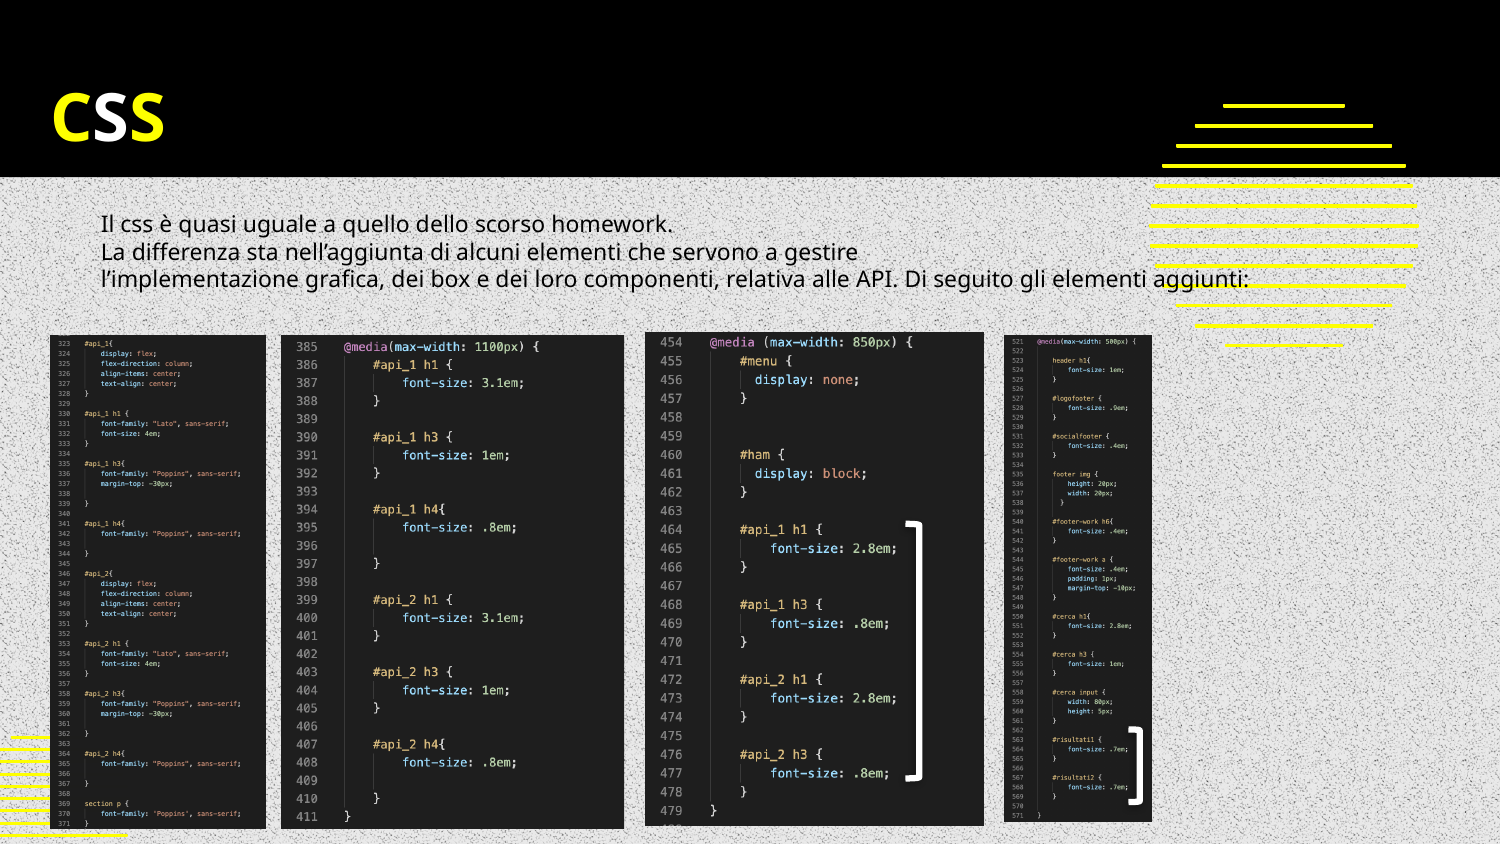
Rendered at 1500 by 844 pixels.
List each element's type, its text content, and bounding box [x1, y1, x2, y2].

text_box CSS [35, 67, 214, 163]
picture [0, 178, 1500, 844]
text_box Il css è quasi uguale a quello dello scorso homework. La differenza sta nell’aggiunta di alcuni elementi che servono a gestire l’implementazione grafica, dei box e dei loro componenti, relativa alle API. Di seguito gli elementi aggiunti: [86, 202, 1267, 300]
